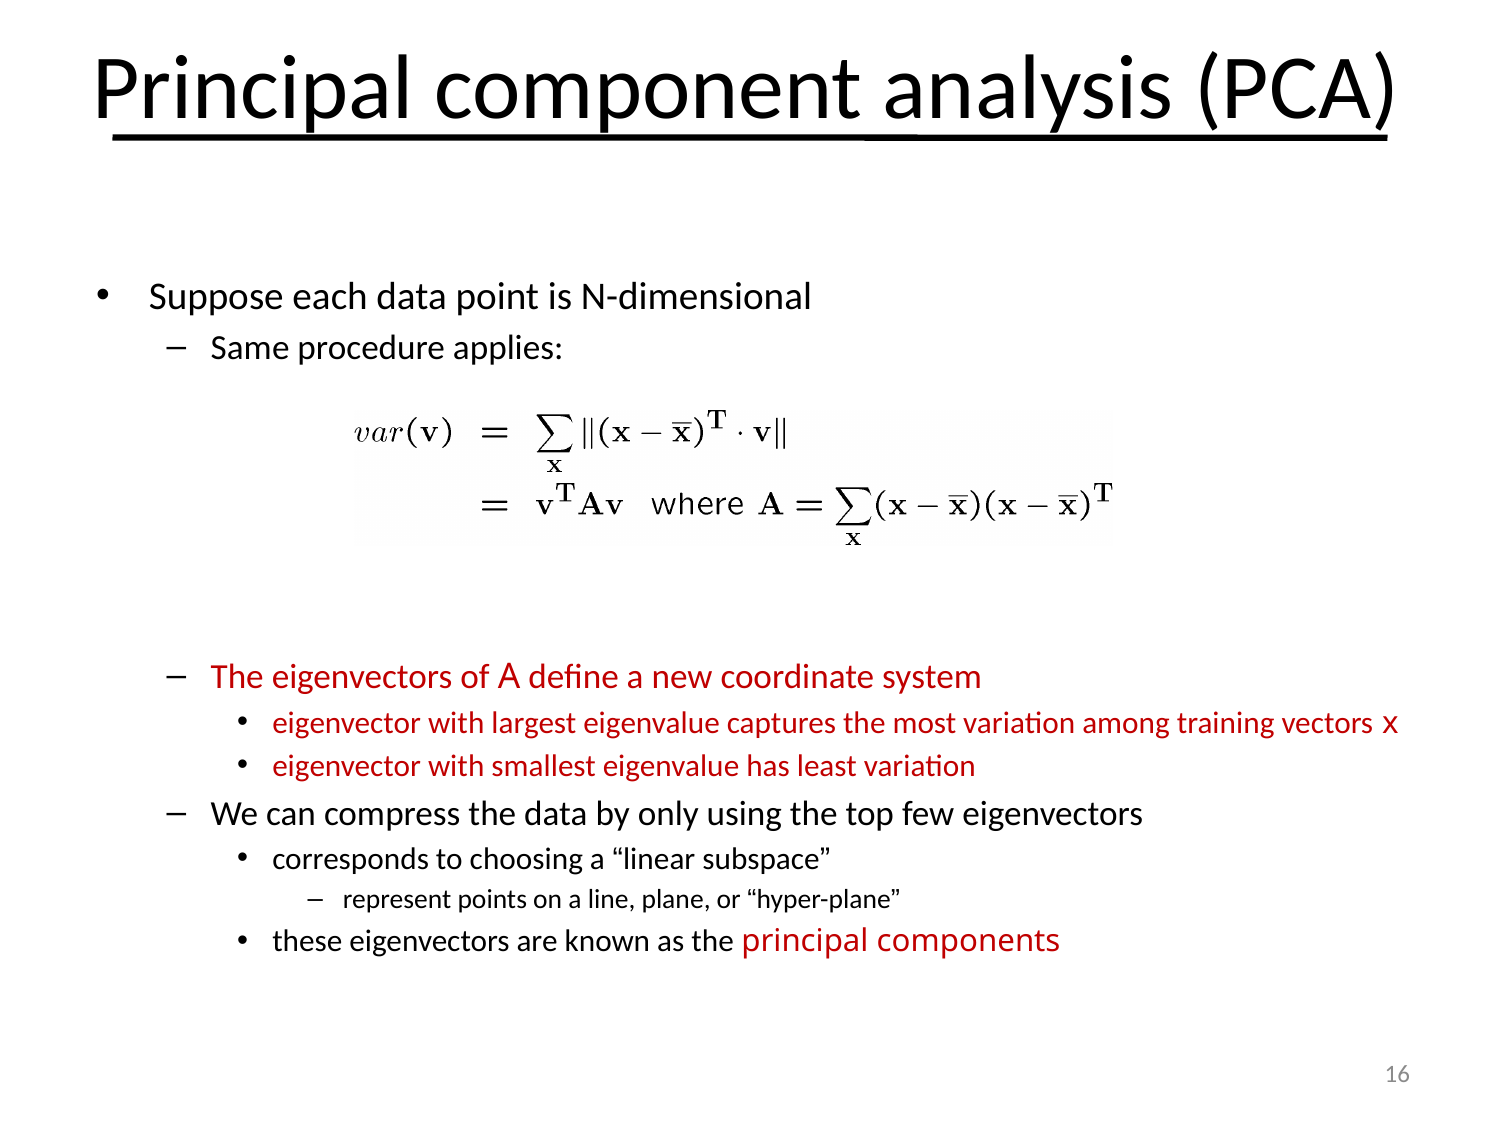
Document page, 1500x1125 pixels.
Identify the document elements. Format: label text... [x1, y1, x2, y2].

title Principal component analysis (PCA) [75, 0, 1425, 176]
slide_number 16 [1074, 1042, 1425, 1103]
list Suppose each data point is N-dimensional Same procedure applies: The eigenvectors of A define a new coordinate system eigenvector with largest eigenvalue captures the most variation among training vectors x eigenvector with smallest eigenvalue has least variation We can compress the data by only using the top few eigenvectors corresponds to choosing a “linear subspace” represent points on a line, plane, or “hyper-plane” these eigenvectors are known as the principal components [75, 262, 1425, 1005]
picture [354, 409, 1113, 546]
